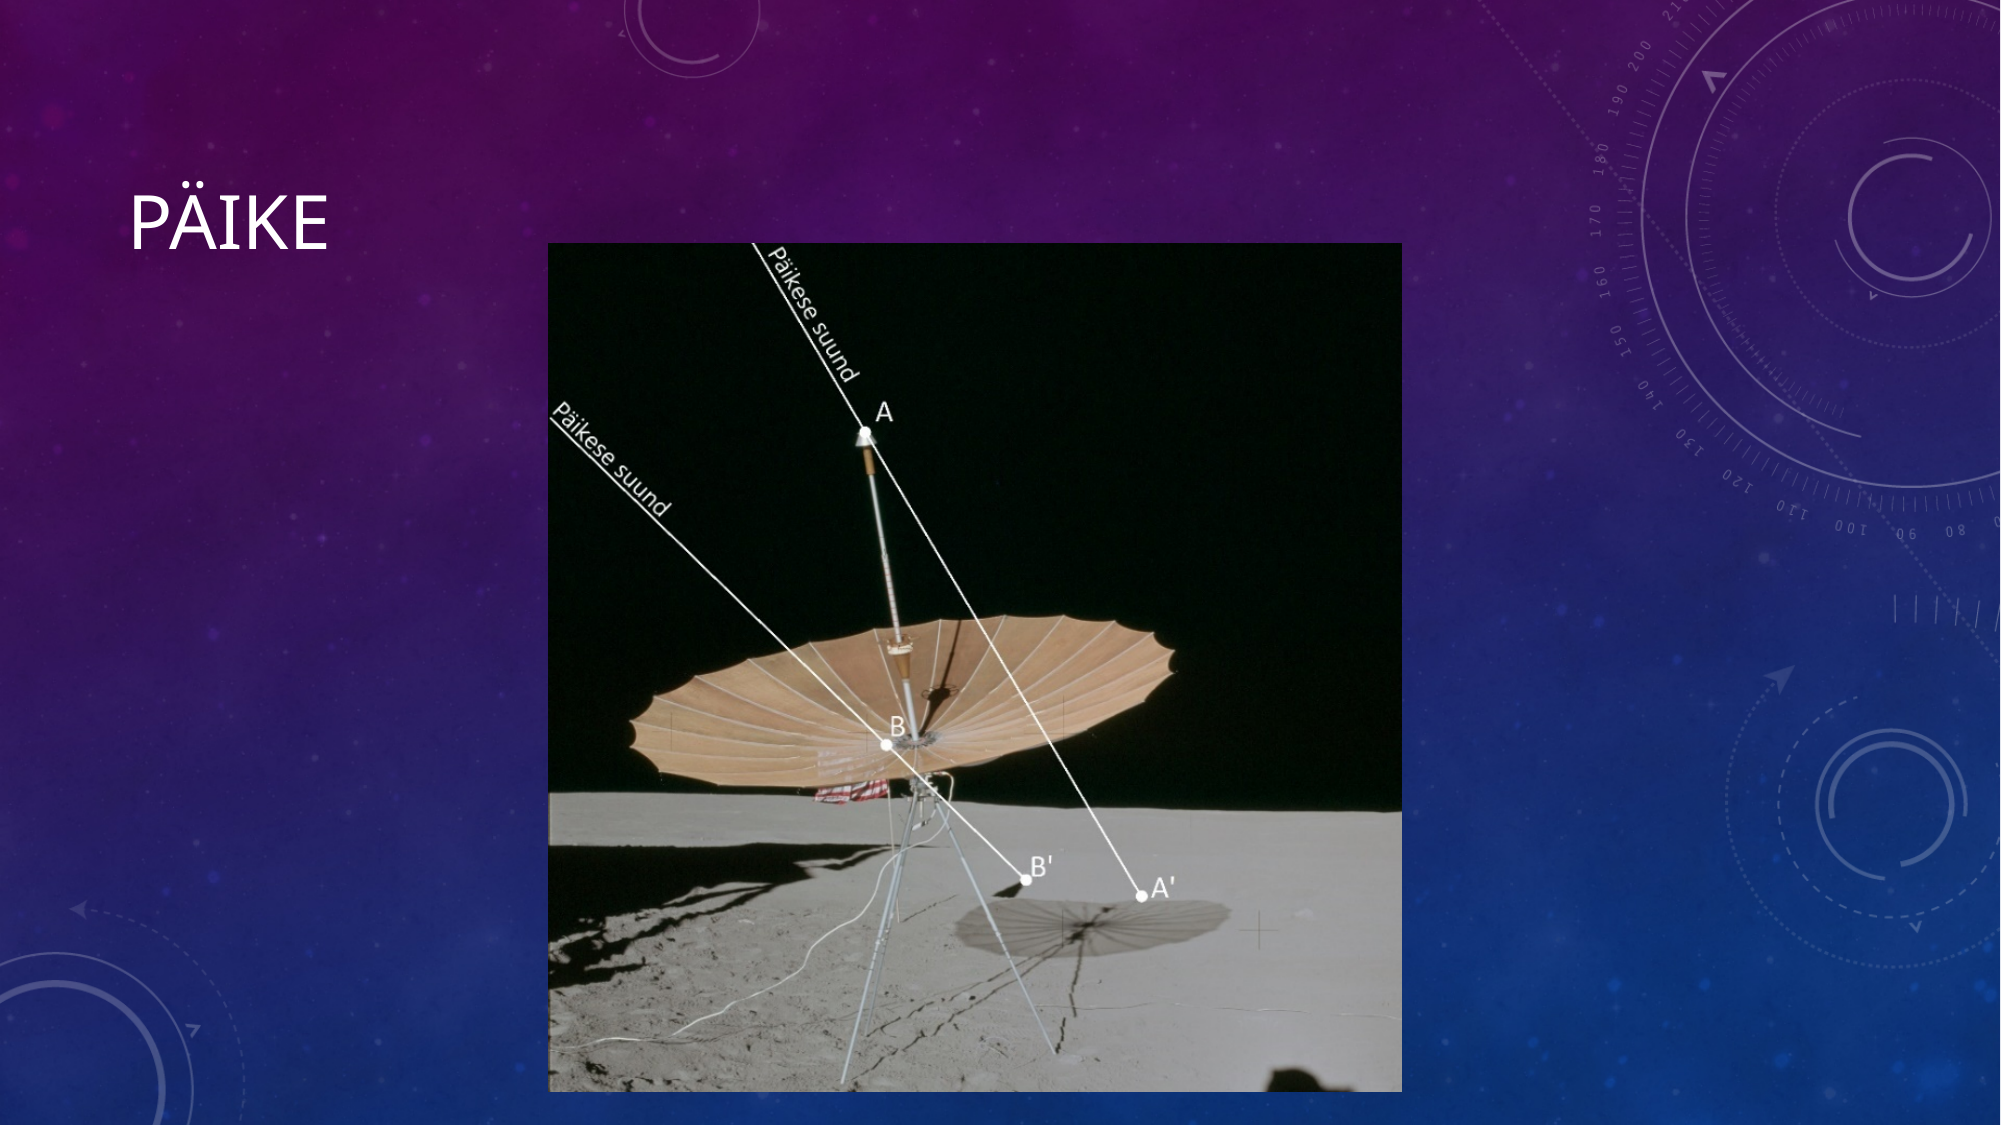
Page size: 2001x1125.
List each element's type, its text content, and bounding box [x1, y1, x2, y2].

title Päike [112, 99, 1775, 339]
picture [0, 0, 2001, 1125]
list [548, 243, 1402, 1092]
